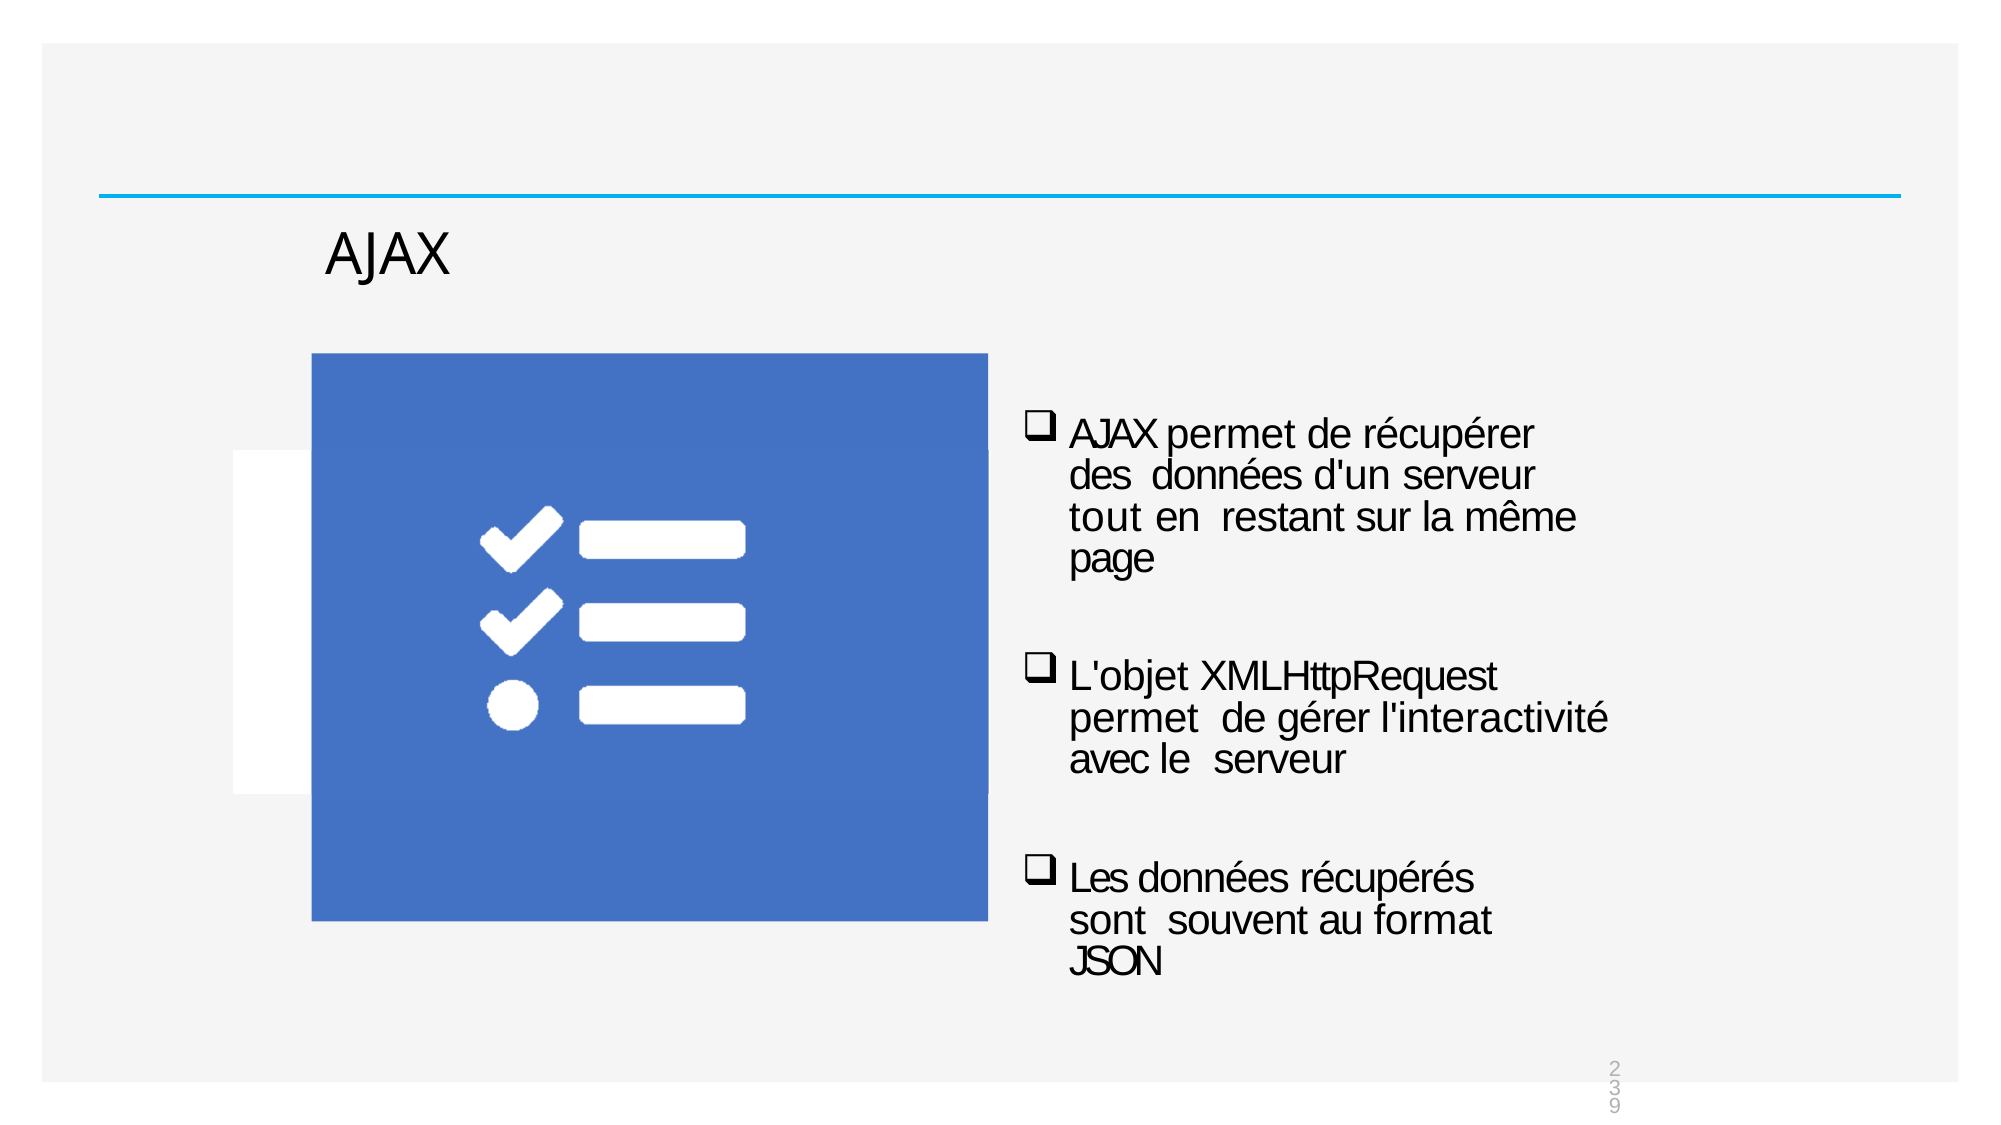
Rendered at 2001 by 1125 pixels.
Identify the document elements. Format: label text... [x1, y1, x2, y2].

text_box [233, 450, 991, 794]
slide_number 239 [1579, 742, 1627, 1125]
text_box [311, 794, 989, 922]
text_box [311, 353, 989, 450]
text_box AJAX permet de récupérer des données d'un serveur tout en restant sur la même page L'objet XMLHttpRequest permet de gérer l'interactivité avec le serveur Les données récupérés sont souvent au format JSON [1020, 403, 1636, 985]
title AJAX [323, 95, 469, 286]
